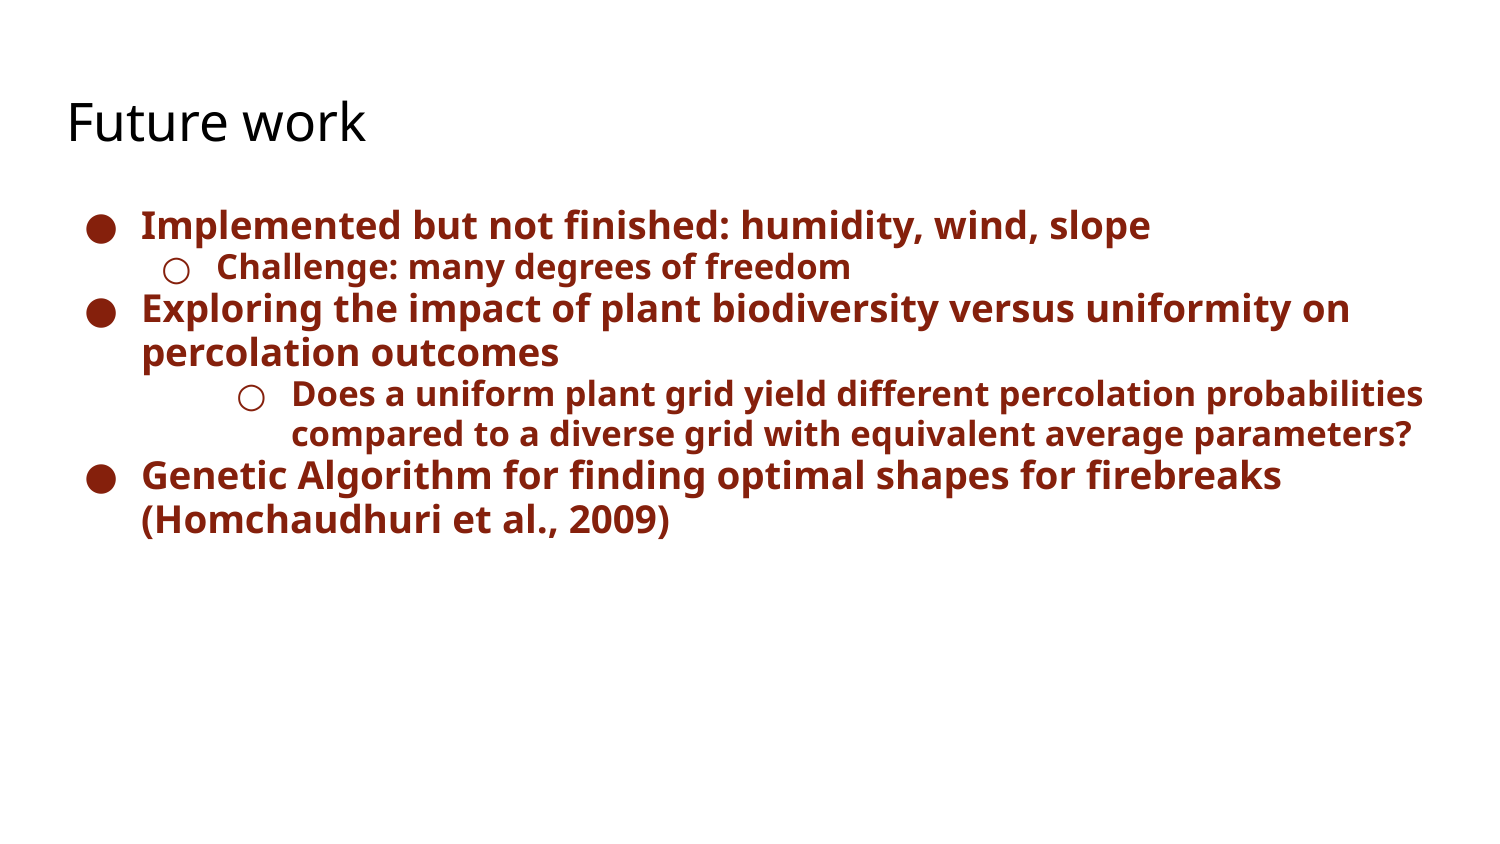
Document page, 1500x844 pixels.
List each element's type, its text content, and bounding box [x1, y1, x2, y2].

list Implemented but not finished: humidity, wind, slope Challenge: many degrees of freedom Exploring the impact of plant biodiversity versus uniformity on percolation outcomes Does a uniform plant grid yield different percolation probabilities compared to a diverse grid with equivalent average parameters? Genetic Algorithm for finding optimal shapes for firebreaks (Homchaudhuri et al., 2009) [51, 189, 1449, 750]
title Future work [51, 72, 1449, 167]
